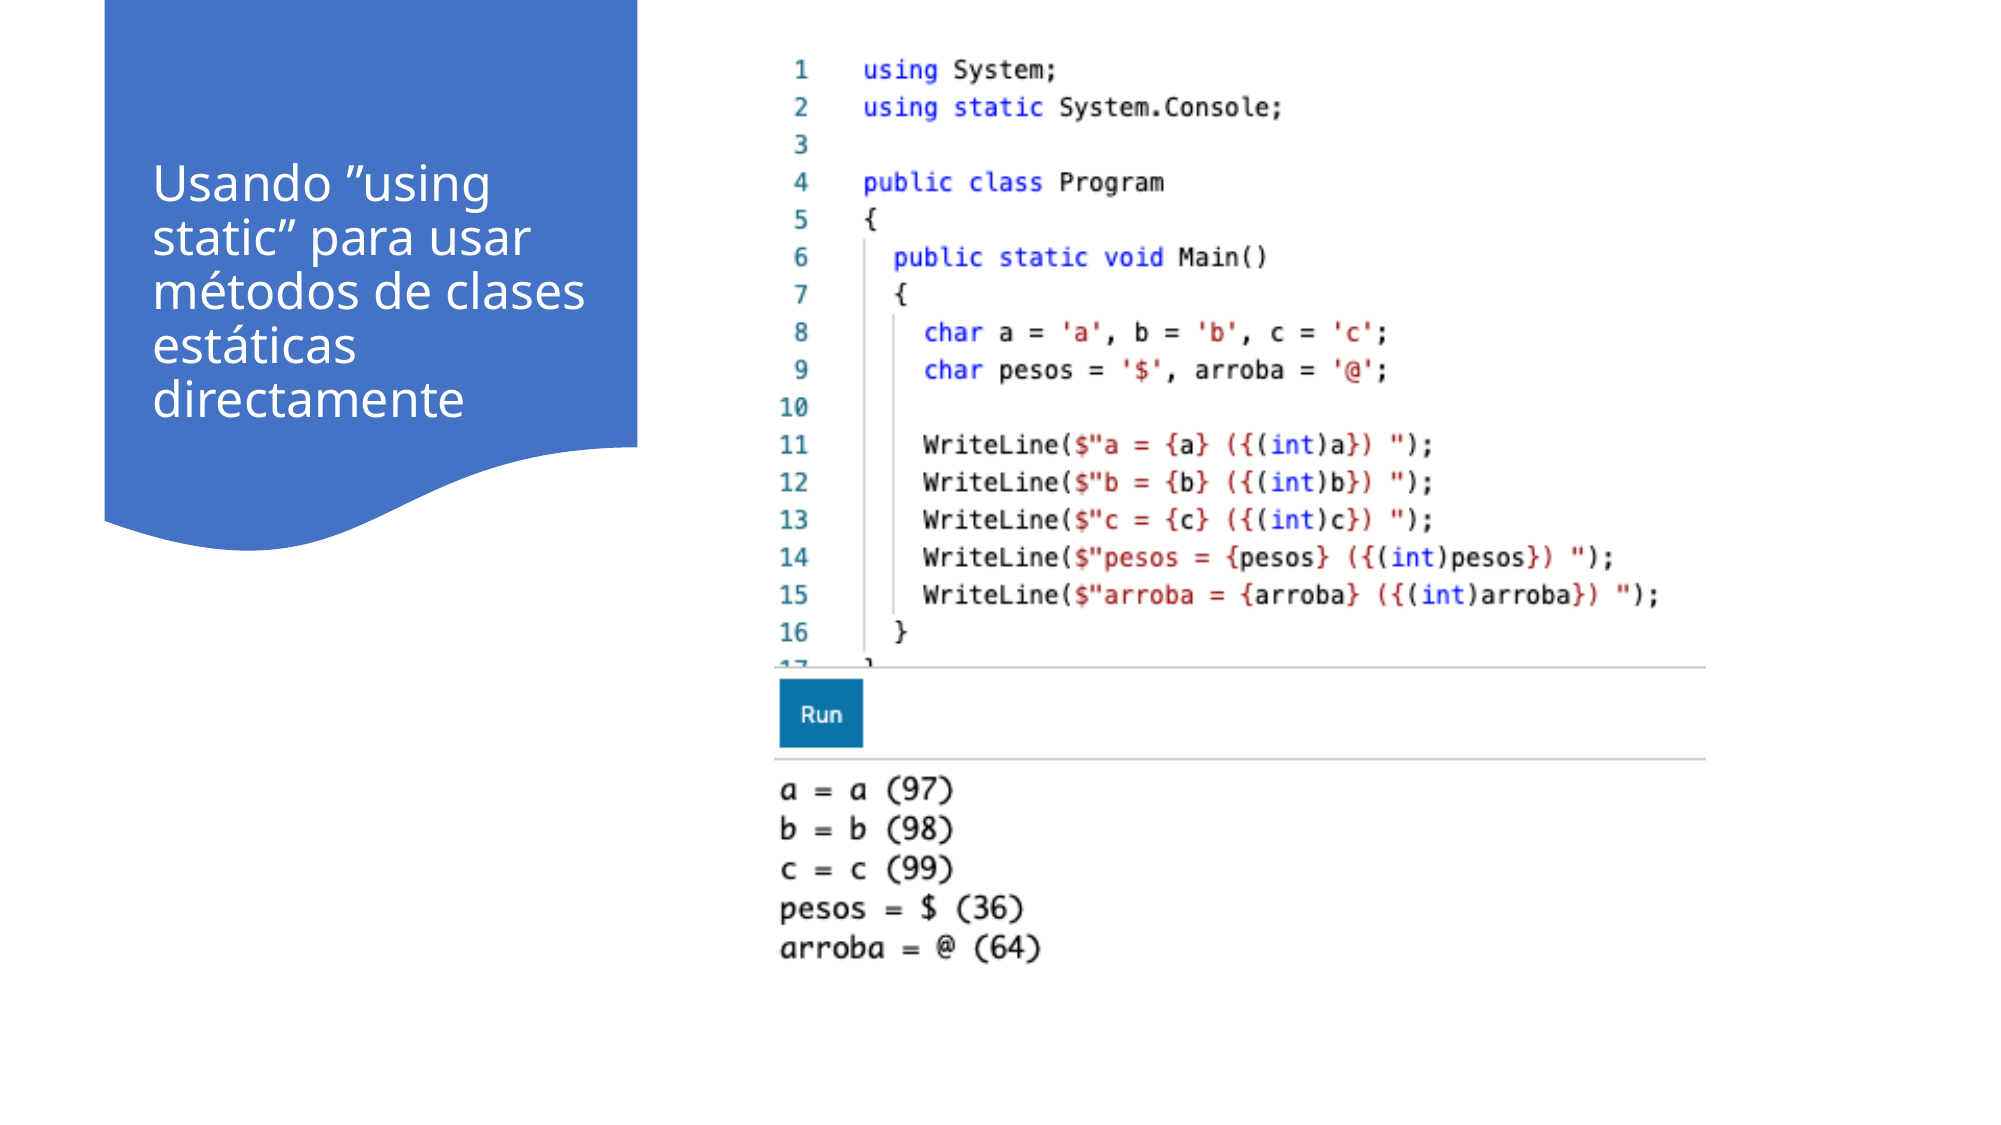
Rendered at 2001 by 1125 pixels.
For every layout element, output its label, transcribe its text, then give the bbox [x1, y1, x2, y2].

title Usando ”using static” para usar métodos de clases estáticas directamente [137, 28, 604, 558]
text_box [103, 0, 639, 533]
picture [774, 52, 1706, 990]
